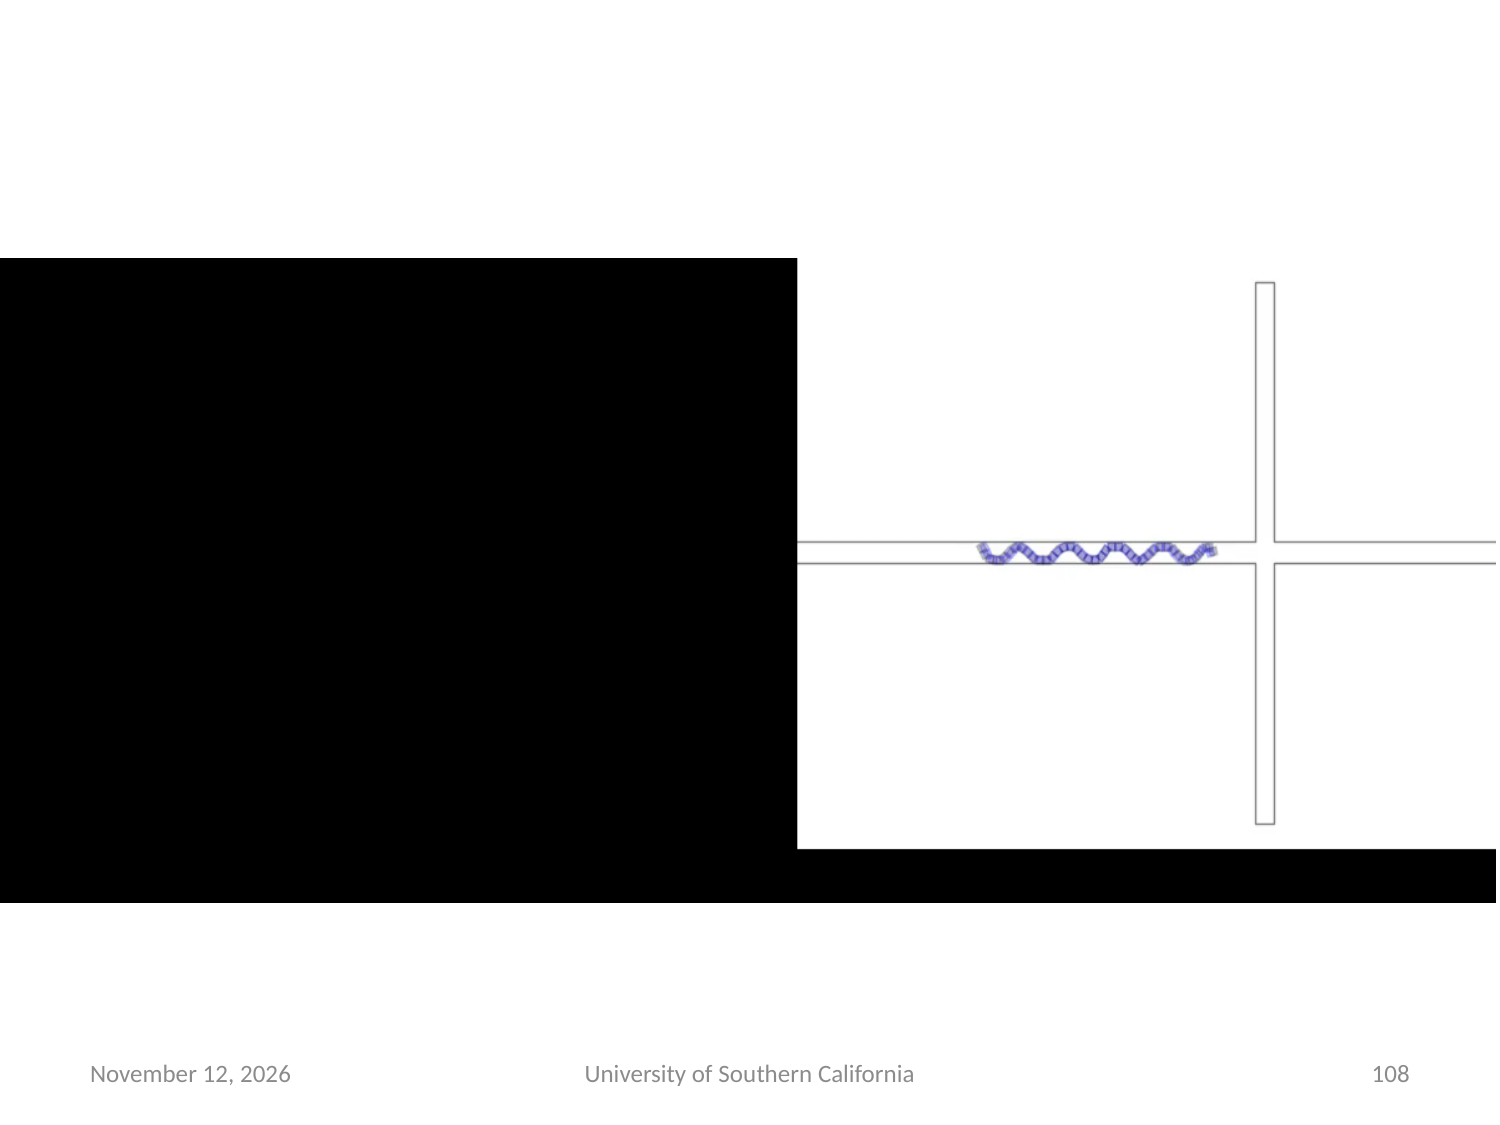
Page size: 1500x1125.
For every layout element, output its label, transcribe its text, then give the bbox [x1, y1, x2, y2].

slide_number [75, 1042, 425, 1103]
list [0, 257, 1497, 904]
footer University of Southern California [512, 1042, 988, 1103]
slide_number 108 [1074, 1042, 1425, 1103]
